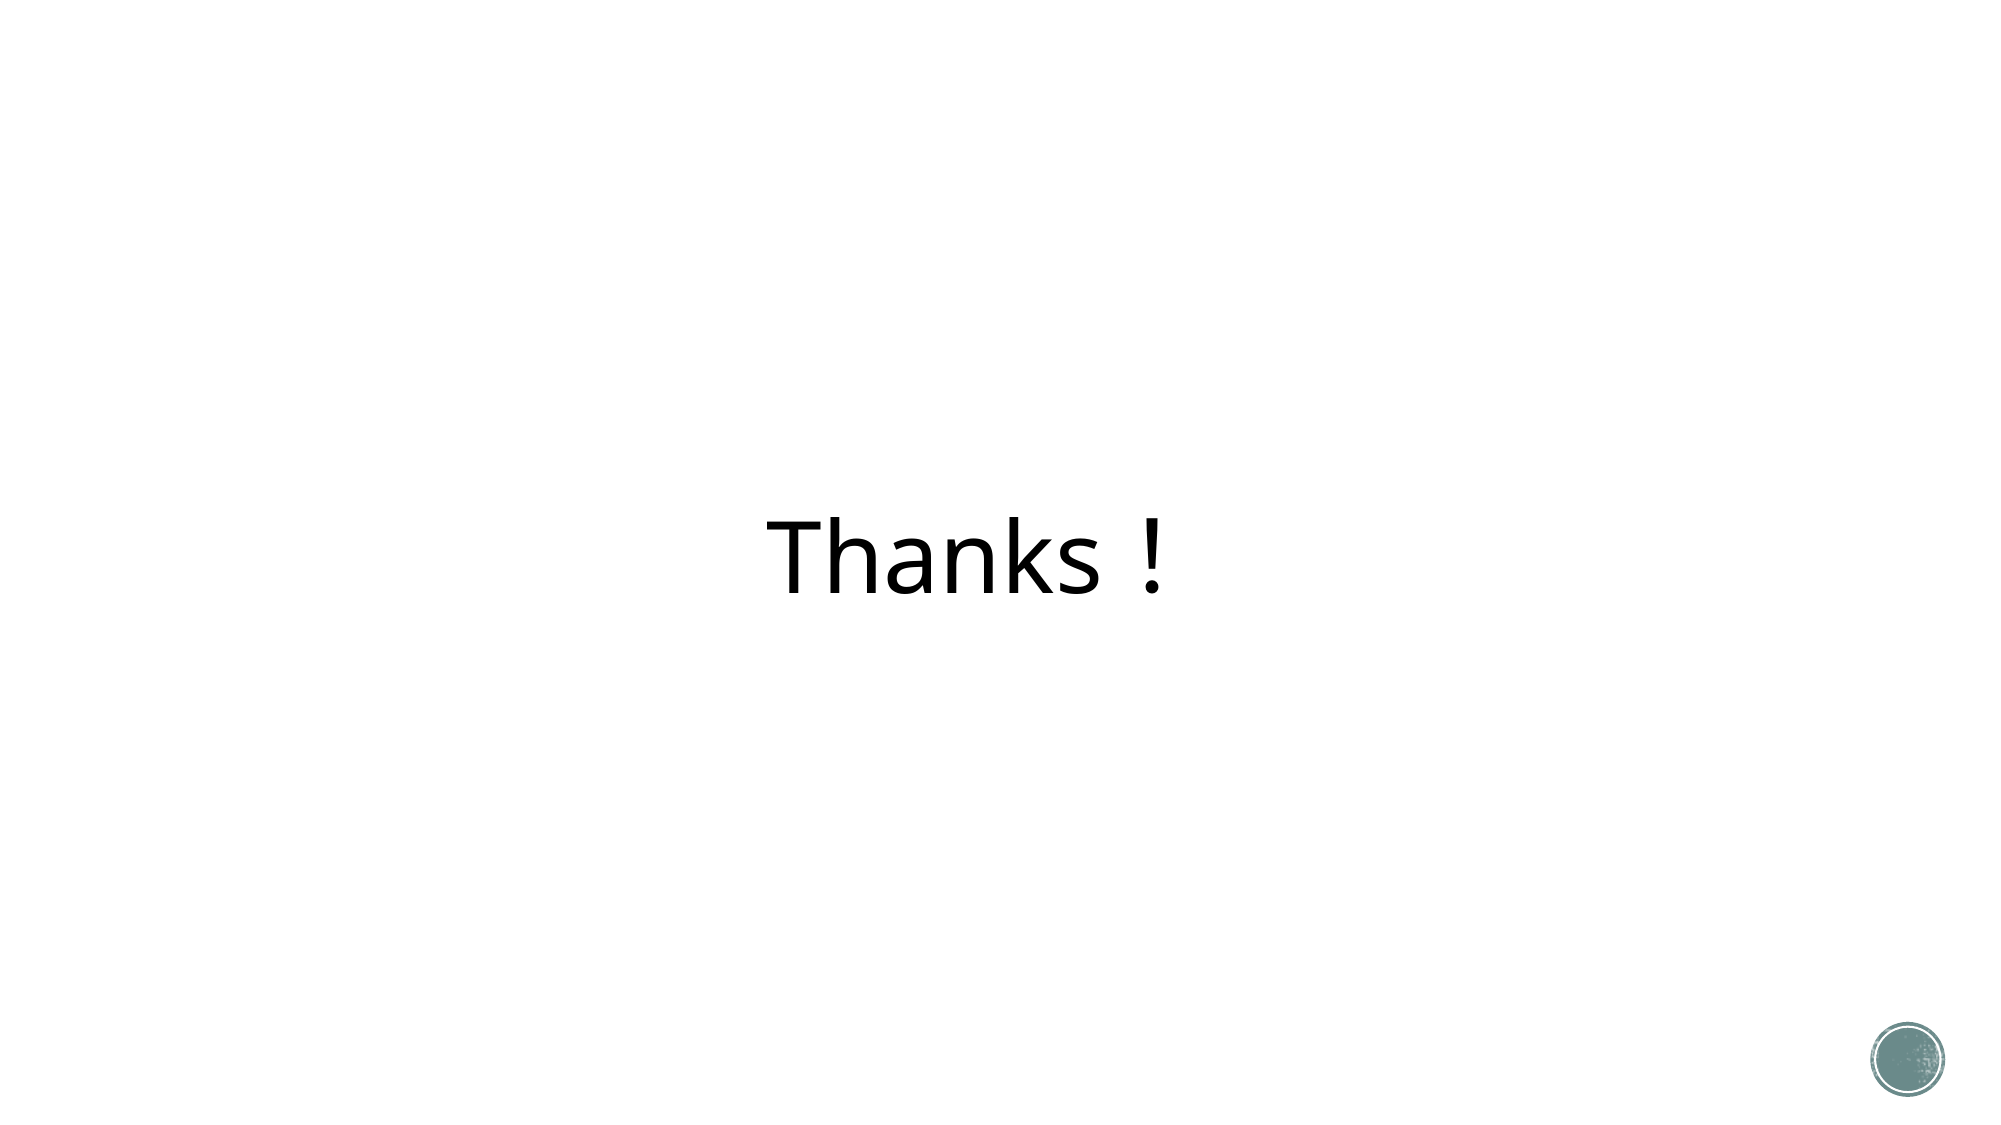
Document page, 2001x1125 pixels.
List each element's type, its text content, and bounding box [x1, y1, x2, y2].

title Thanks！ [359, 428, 1635, 693]
